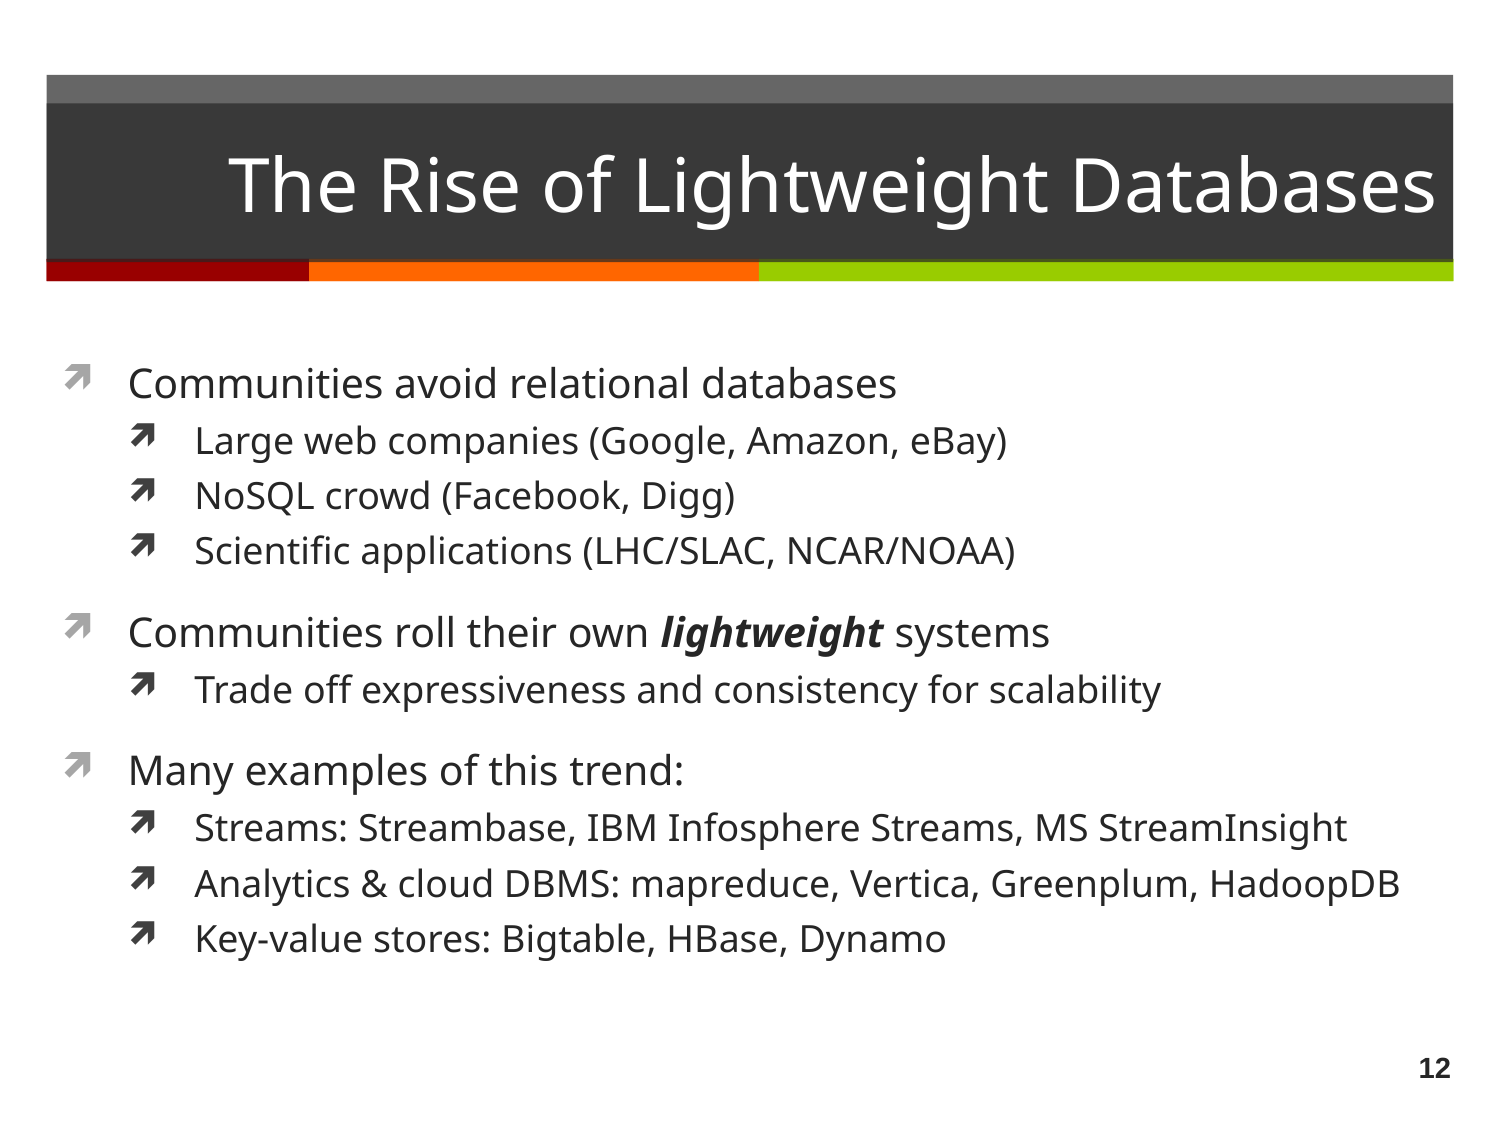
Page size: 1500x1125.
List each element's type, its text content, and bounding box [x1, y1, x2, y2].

list Communities avoid relational databases Large web companies (Google, Amazon, eBay) NoSQL crowd (Facebook, Digg) Scientific applications (LHC/SLAC, NCAR/NOAA) Communities roll their own lightweight systems Trade off expressiveness and consistency for scalability Many examples of this trend: Streams: Streambase, IBM Infosphere Streams, MS StreamInsight Analytics & cloud DBMS: mapreduce, Vertica, Greenplum, HadoopDB Key-value stores: Bigtable, HBase, Dynamo [46, 349, 1454, 1009]
title The Rise of Lightweight Databases [46, 103, 1454, 263]
